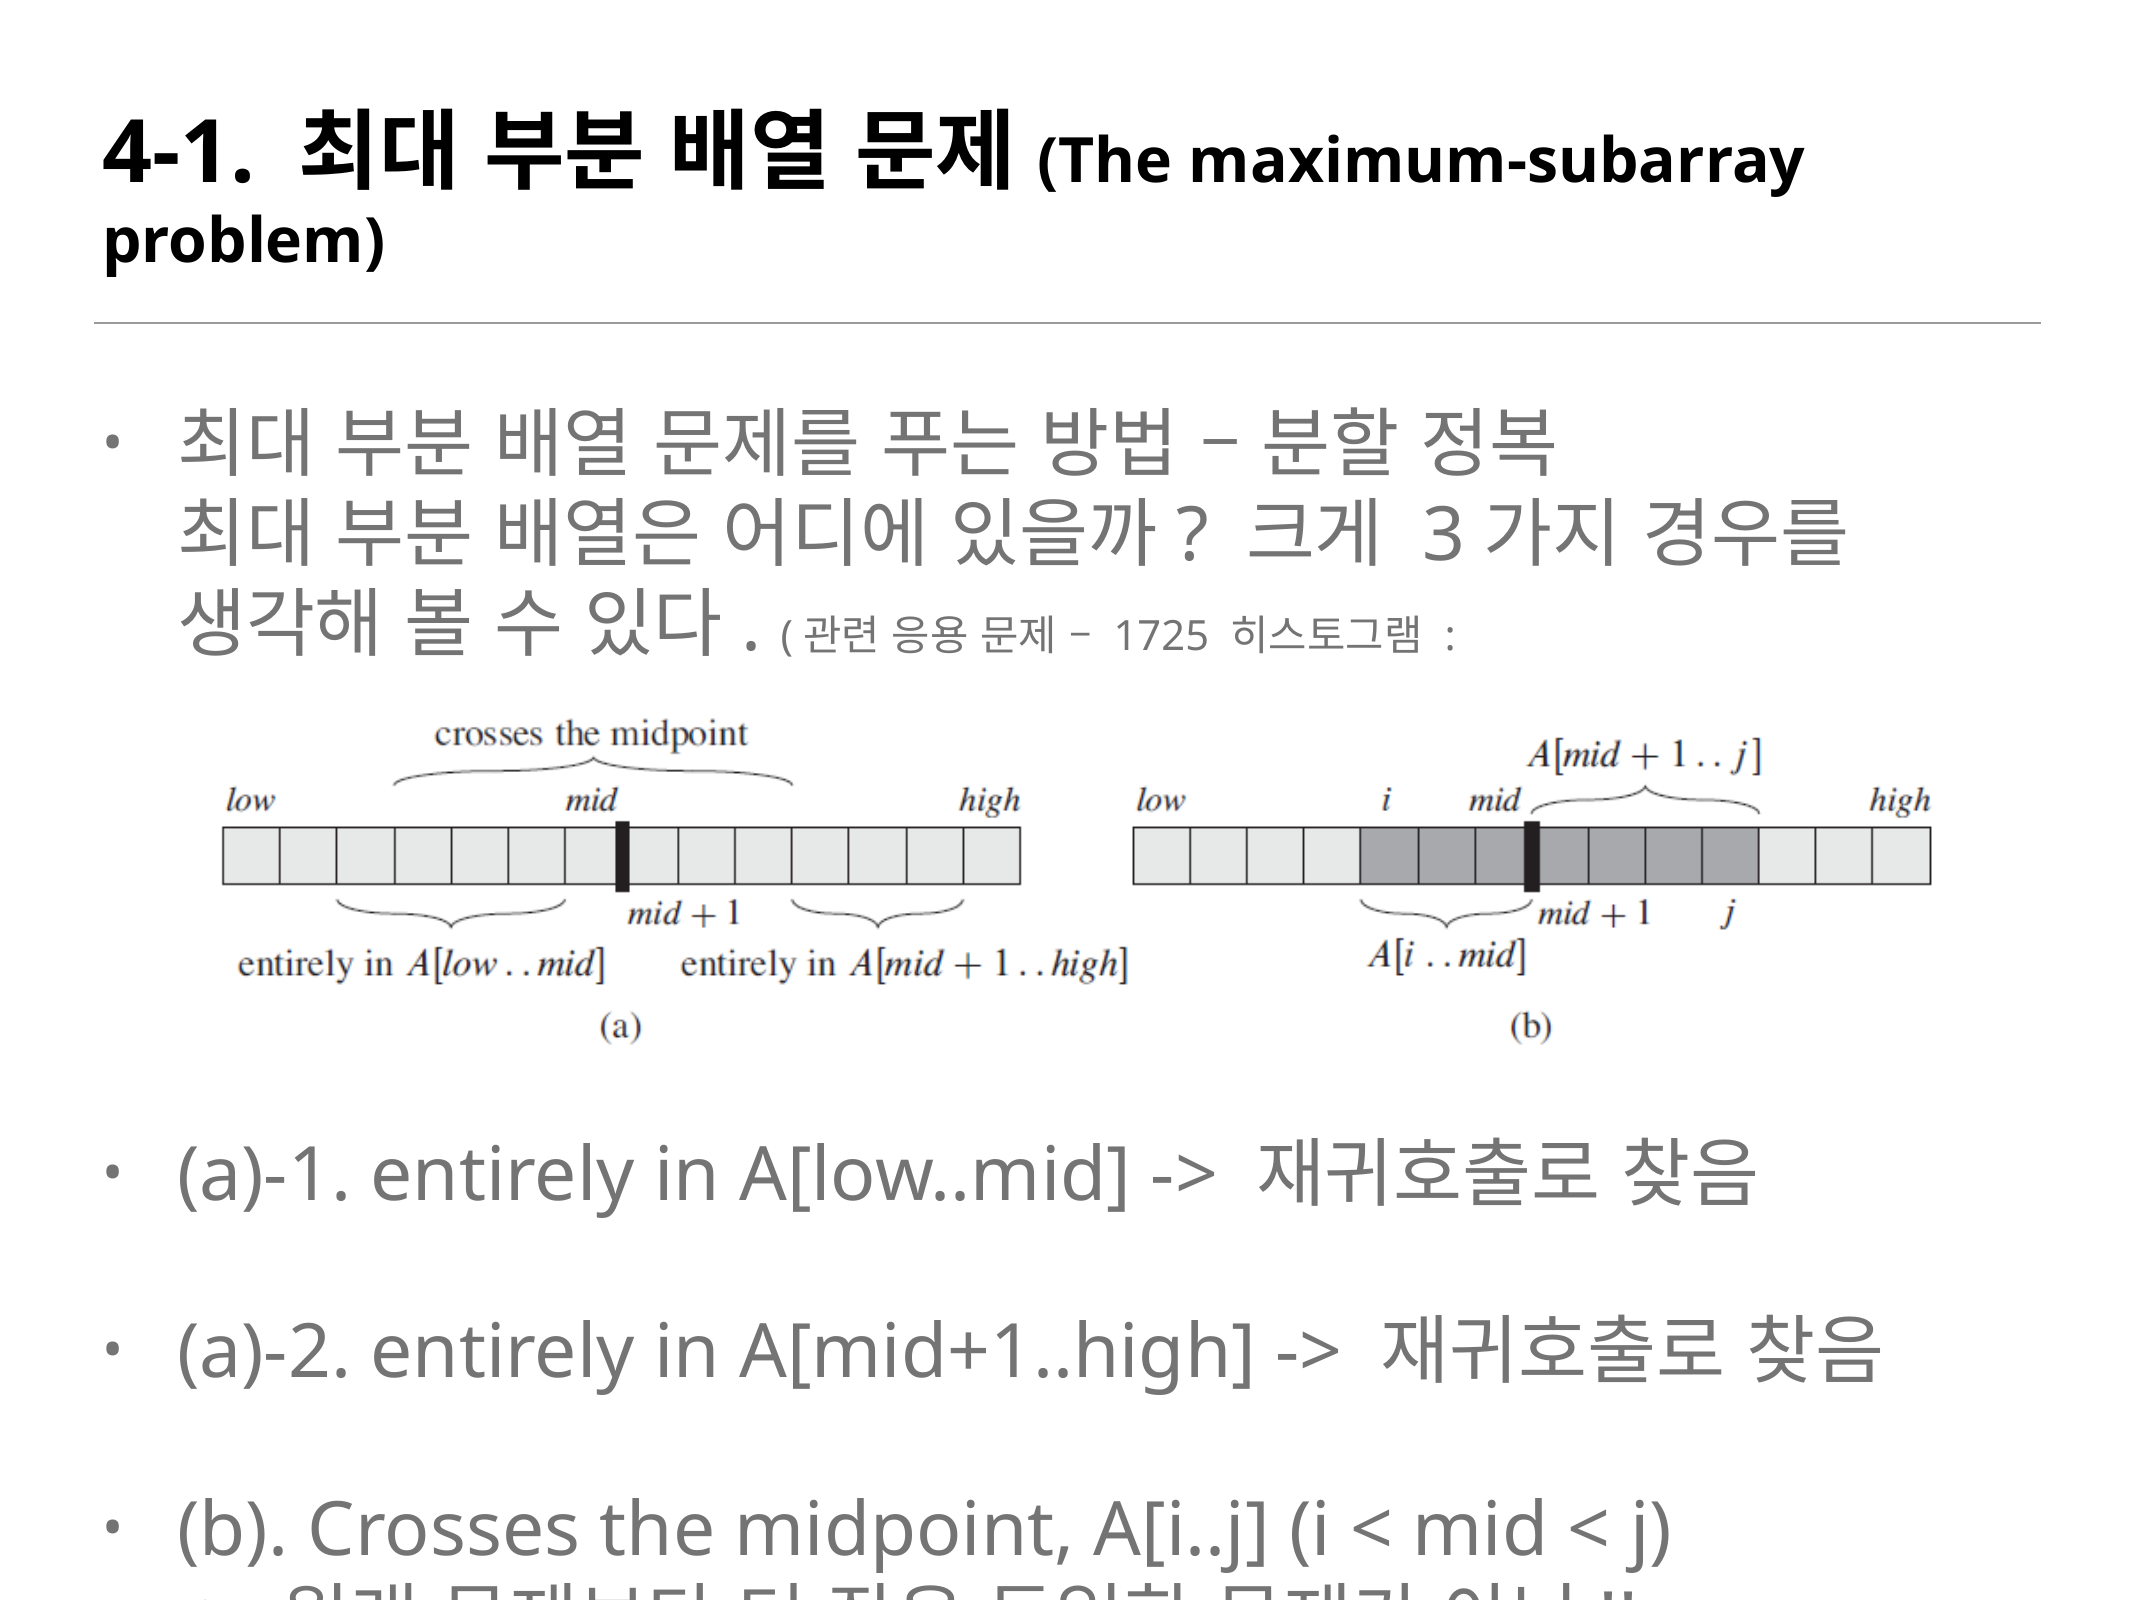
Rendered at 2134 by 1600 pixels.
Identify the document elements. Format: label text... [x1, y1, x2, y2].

picture [173, 671, 1992, 1076]
title 4-1. 최대 부분 배열 문제(The maximum-subarray problem) [93, 53, 2041, 284]
list 최대 부분 배열 문제를 푸는 방법 – 분할 정복 최대 부분 배열은 어디에 있을까? 크게 3가지 경우를 생각해 볼 수 있다. (관련 응용 문제 – 1725 히스토그램 : https://www.acmicpc.net/problem/1725 ) (a)-1. entirely in A[low..mid] -> 재귀호출로 찾음 (a)-2. entirely in A[mid+1..high] -> 재귀호출로 찾음 (b). Crosses the midpoint, A[i..j] (i < mid < j) -> 원래 문제보다 더 작은 동일한 문제가 아님!! [93, 386, 2041, 1600]
